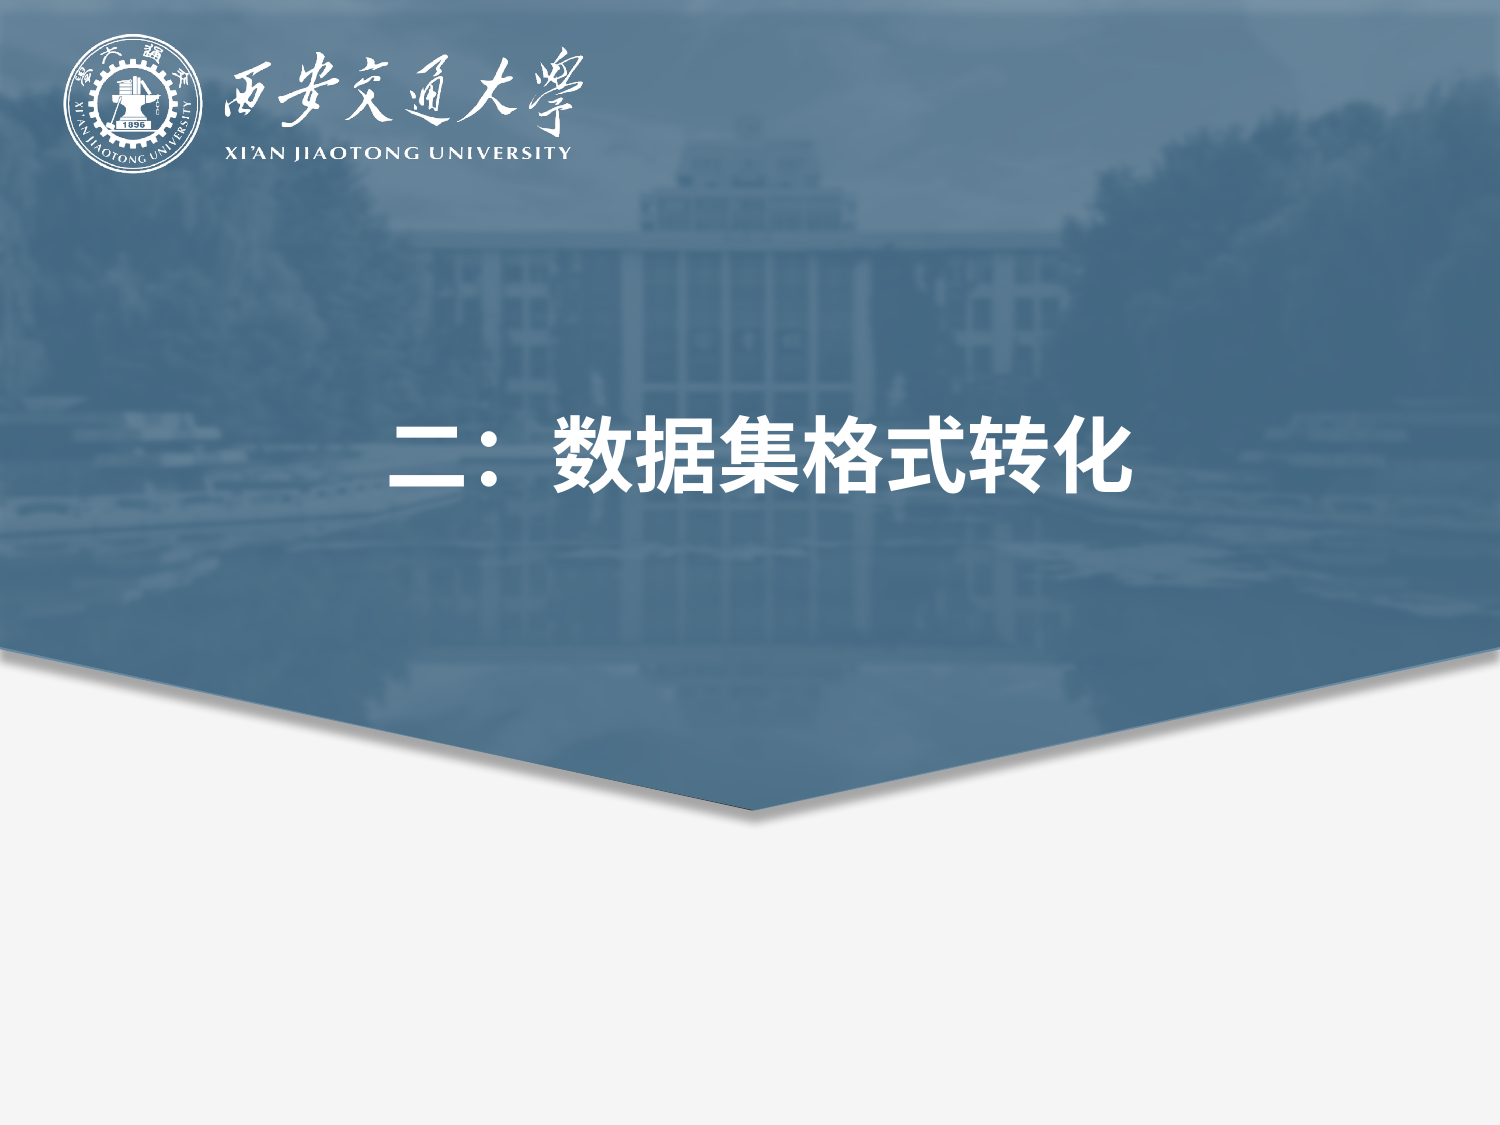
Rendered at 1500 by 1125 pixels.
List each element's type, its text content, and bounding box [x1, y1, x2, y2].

picture [63, 34, 603, 179]
text_box 二：数据集格式转化 [44, 346, 1476, 511]
text_box [0, 0, 1500, 812]
